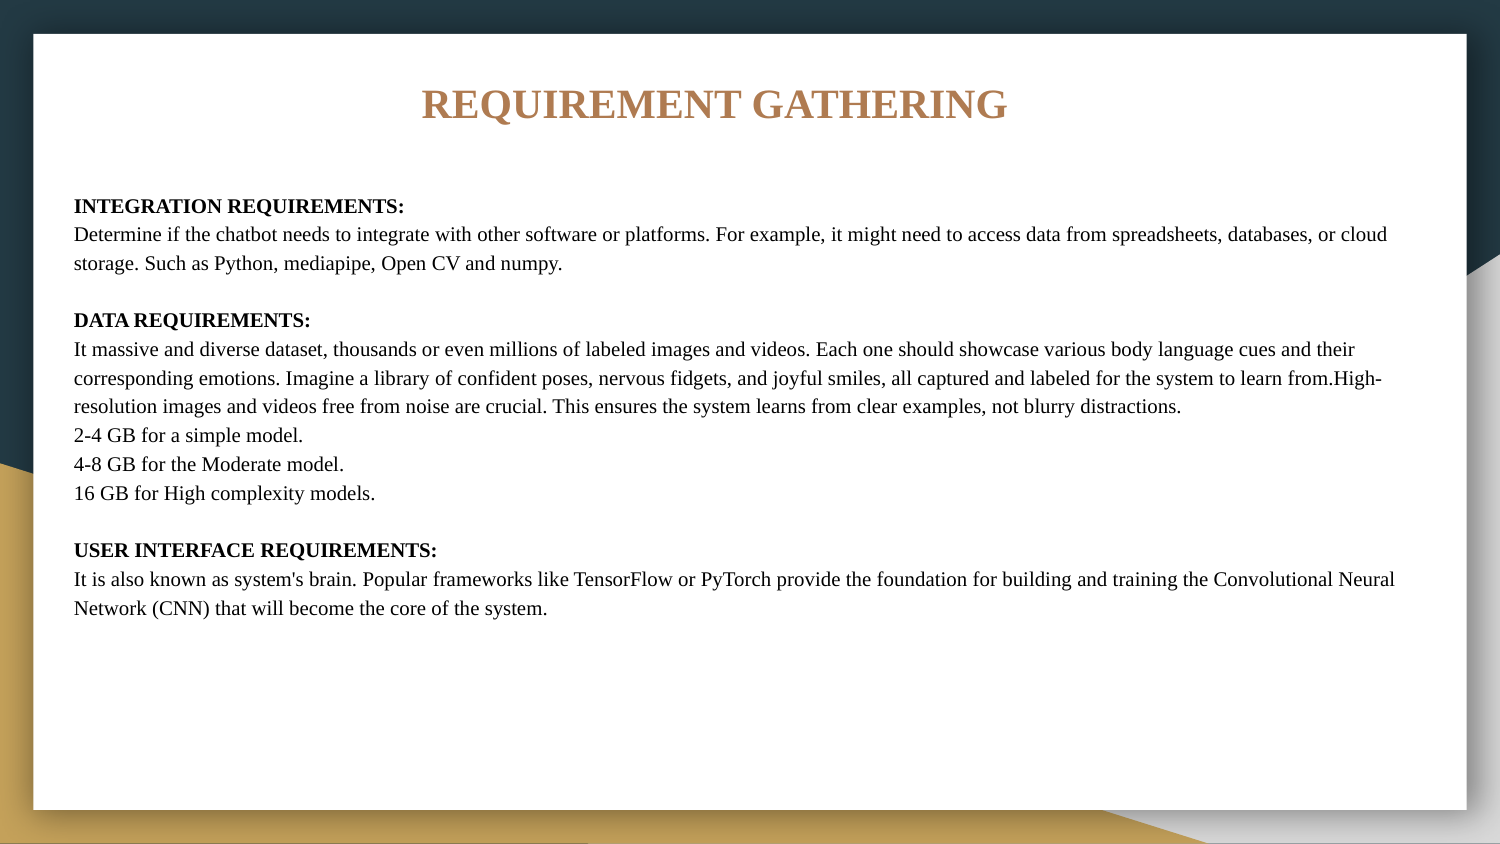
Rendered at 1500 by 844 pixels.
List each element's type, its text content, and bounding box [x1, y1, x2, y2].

list INTEGRATION REQUIREMENTS: Determine if the chatbot needs to integrate with other software or platforms. For example, it might need to access data from spreadsheets, databases, or cloud storage. Such as Python, mediapipe, Open CV and numpy. DATA REQUIREMENTS: It massive and diverse dataset, thousands or even millions of labeled images and videos. Each one should showcase various body language cues and their corresponding emotions. Imagine a library of confident poses, nervous fidgets, and joyful smiles, all captured and labeled for the system to learn from.High-resolution images and videos free from noise are crucial. This ensures the system learns from clear examples, not blurry distractions. 2-4 GB for a simple model. 4-8 GB for the Moderate model. 16 GB for High complexity models. USER INTERFACE REQUIREMENTS: It is also known as system's brain. Popular frameworks like TensorFlow or PyTorch provide the foundation for building and training the Convolutional Neural Network (CNN) that will become the core of the system. [59, 173, 1418, 750]
title REQUIREMENT GATHERING [406, 62, 1044, 158]
